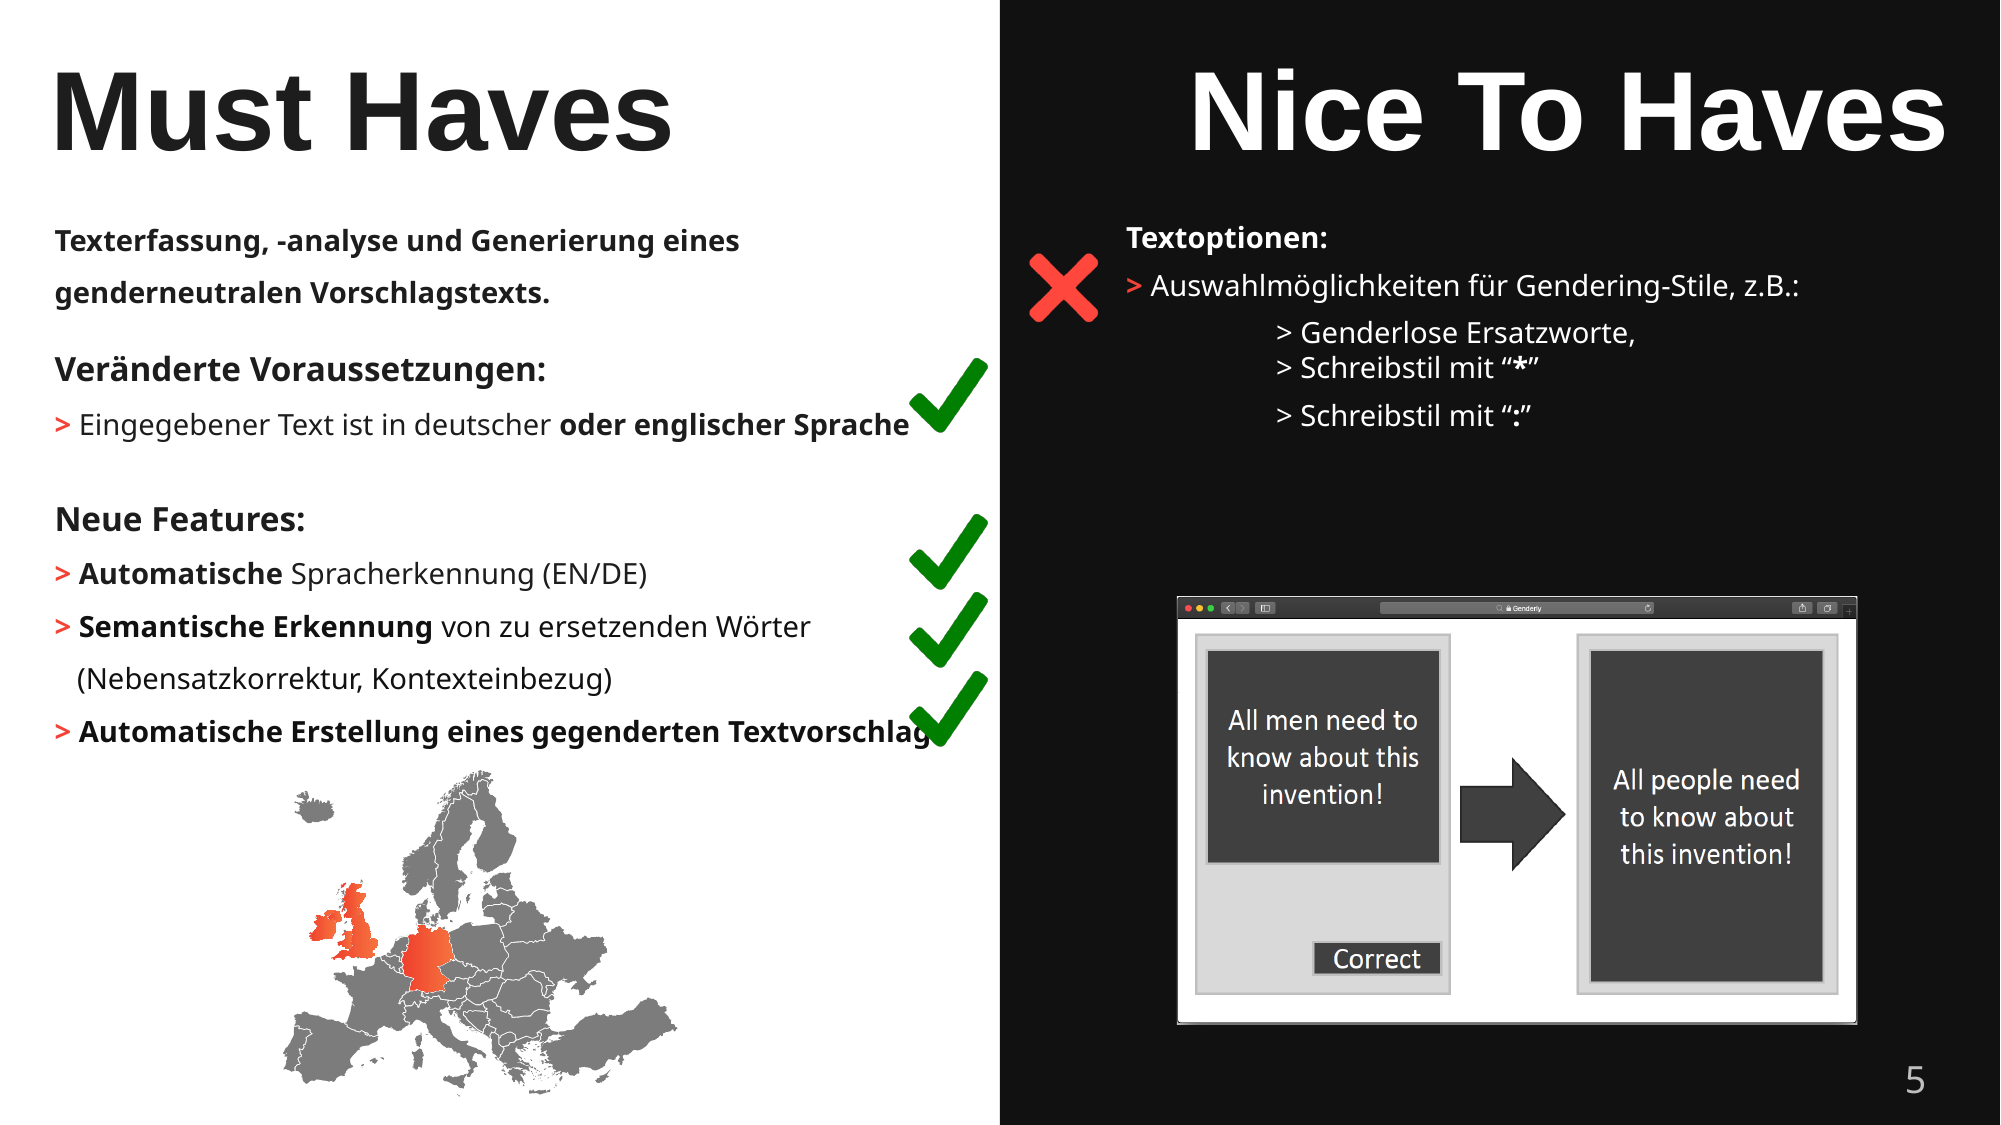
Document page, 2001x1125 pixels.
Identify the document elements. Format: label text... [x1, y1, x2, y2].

text_box 5 [1890, 1048, 2000, 1125]
picture [909, 356, 988, 435]
text_box Texterfassung, -analyse und Generierung eines genderneutralen Vorschlagstexts. Veränderte Voraussetzungen: > Eingegebener Text ist in deutscher oder englischer Sprache Neue Features: > Automatische Spracherkennung (EN/DE) > Semantische Erkennung von zu ersetzenden Wörter (Nebensatzkorrektur, Kontexteinbezug) > Automatische Erstellung eines gegenderten Textvorschlags [54, 204, 994, 748]
picture [1024, 248, 1103, 327]
text_box Nice To Haves [1176, 53, 1949, 175]
picture [1176, 596, 1858, 1025]
text_box Must Haves [50, 53, 750, 175]
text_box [283, 770, 678, 1097]
text_box Textoptionen: > Auswahlmöglichkeiten für Gendering-Stile, z.B.: > Genderlose Ersatzworte, > Schreibstil mit “*” > Schreibstil mit “:” [1126, 219, 1865, 432]
text_box [999, 0, 2000, 1125]
picture [909, 512, 988, 748]
